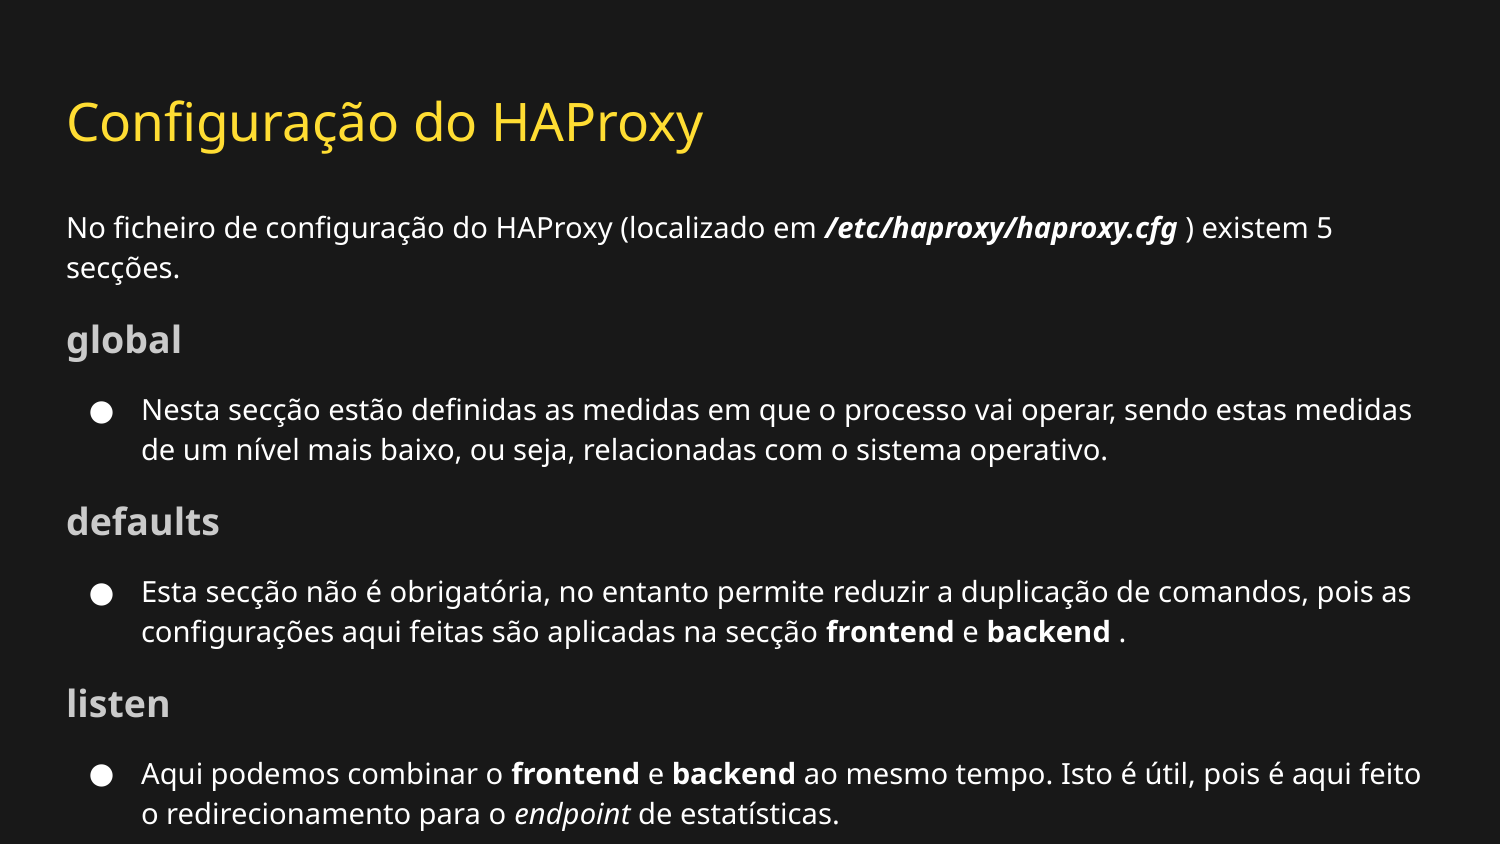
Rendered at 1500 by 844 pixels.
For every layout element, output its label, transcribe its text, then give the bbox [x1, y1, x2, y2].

list No ficheiro de configuração do HAProxy (localizado em /etc/haproxy/haproxy.cfg ) existem 5 secções. global Nesta secção estão definidas as medidas em que o processo vai operar, sendo estas medidas de um nível mais baixo, ou seja, relacionadas com o sistema operativo. defaults Esta secção não é obrigatória, no entanto permite reduzir a duplicação de comandos, pois as configurações aqui feitas são aplicadas na secção frontend e backend . listen Aqui podemos combinar o frontend e backend ao mesmo tempo. Isto é útil, pois é aqui feito o redirecionamento para o endpoint de estatísticas. [51, 189, 1449, 750]
title Configuração do HAProxy [51, 72, 1449, 167]
